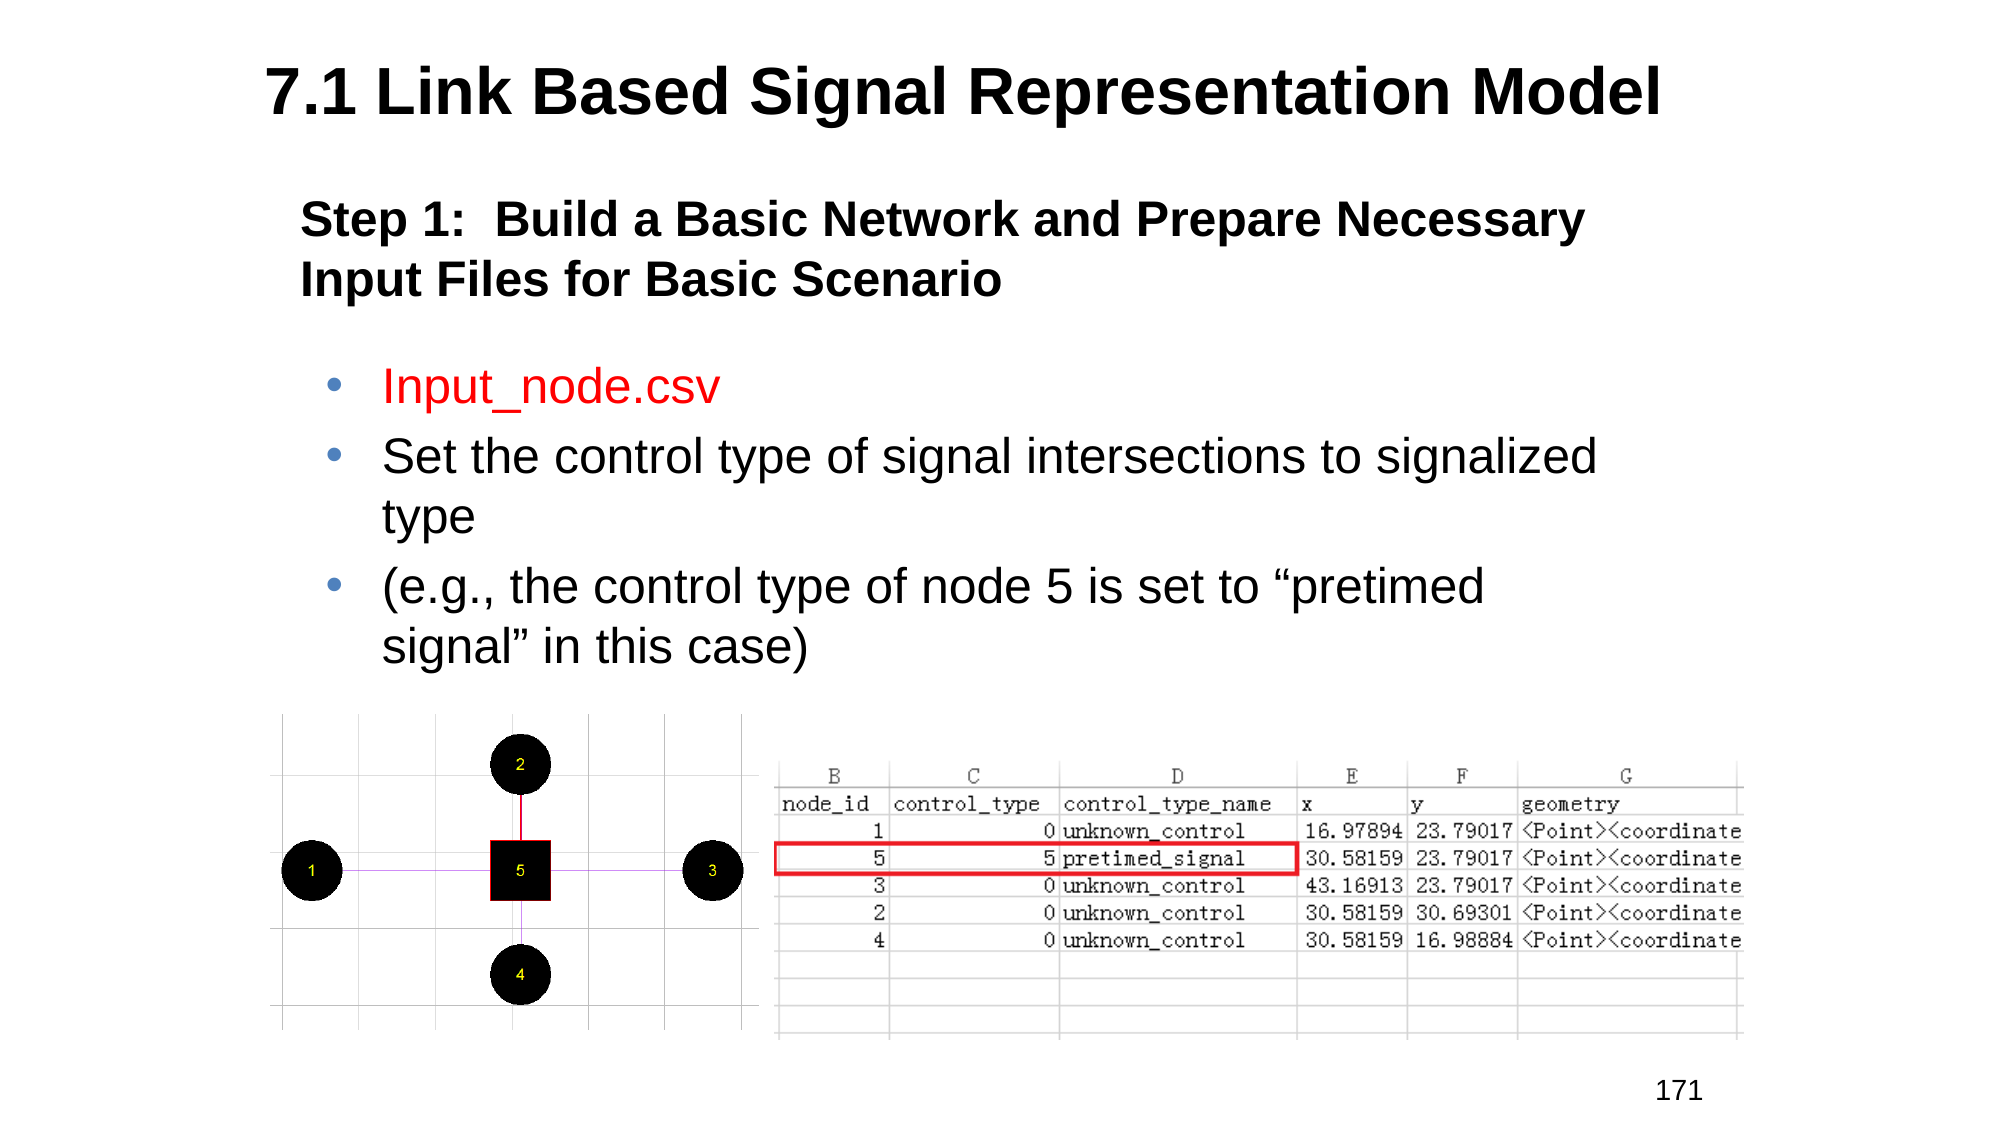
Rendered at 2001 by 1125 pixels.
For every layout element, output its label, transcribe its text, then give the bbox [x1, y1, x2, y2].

picture [269, 714, 759, 1031]
picture [773, 755, 1744, 1041]
text_box [1640, 1063, 1732, 1124]
text_box 7.1 Link Based Signal Representation Model [249, 4, 1750, 172]
list Input_node.csv Set the control type of signal intersections to signalized type (e.g., the control type of node 5 is set to “pretimed signal” in this case) [310, 346, 1623, 725]
title Step 1: Build a Basic Network and Prepare Necessary Input Files for Basic Scenario [285, 176, 1641, 316]
